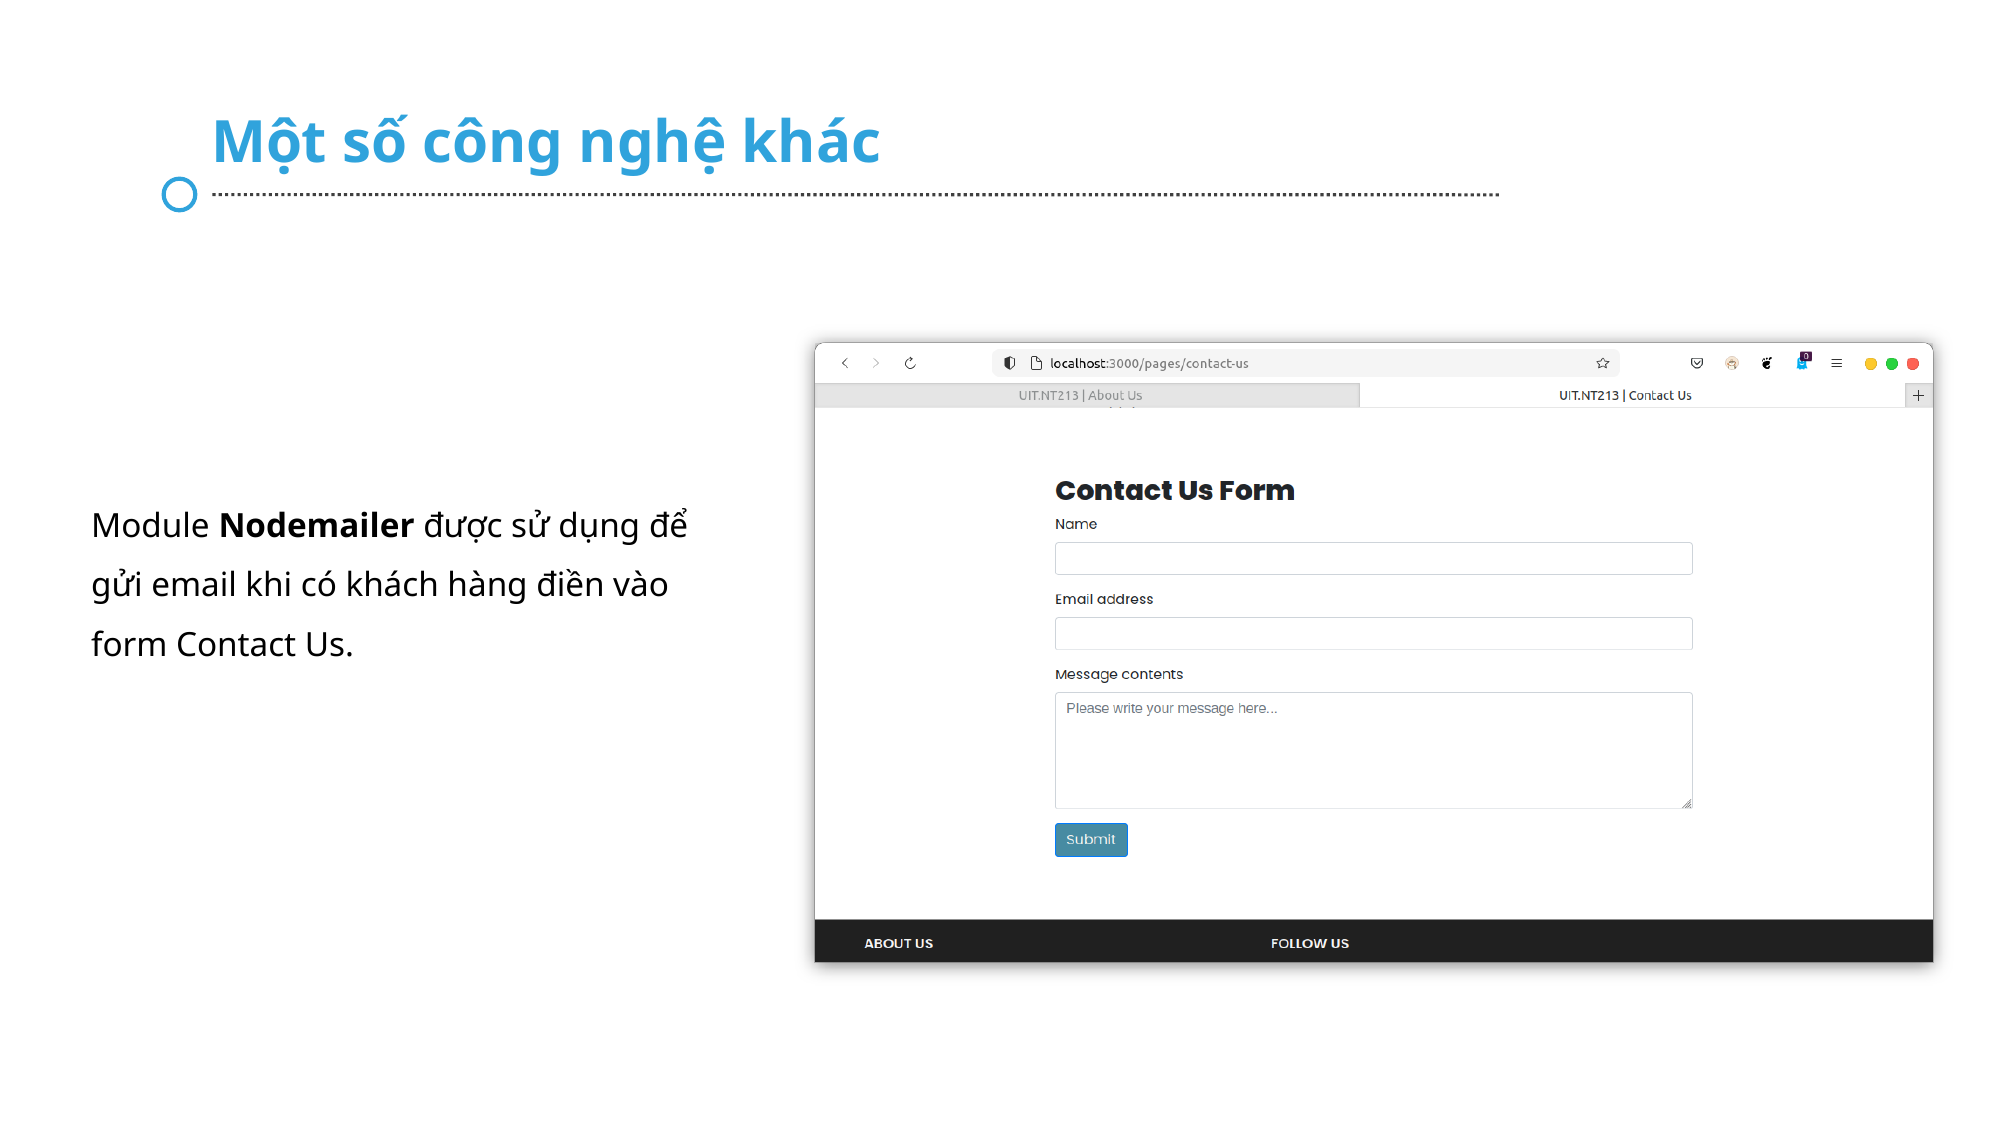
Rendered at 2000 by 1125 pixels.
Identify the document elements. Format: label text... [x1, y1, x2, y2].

text_box Một số công nghệ khác [196, 96, 897, 182]
text_box Module Nodemailer được sử dụng để gửi email khi có khách hàng điền vào form Contact Us. [76, 476, 756, 771]
picture [791, 323, 1956, 989]
text_box [161, 176, 198, 213]
